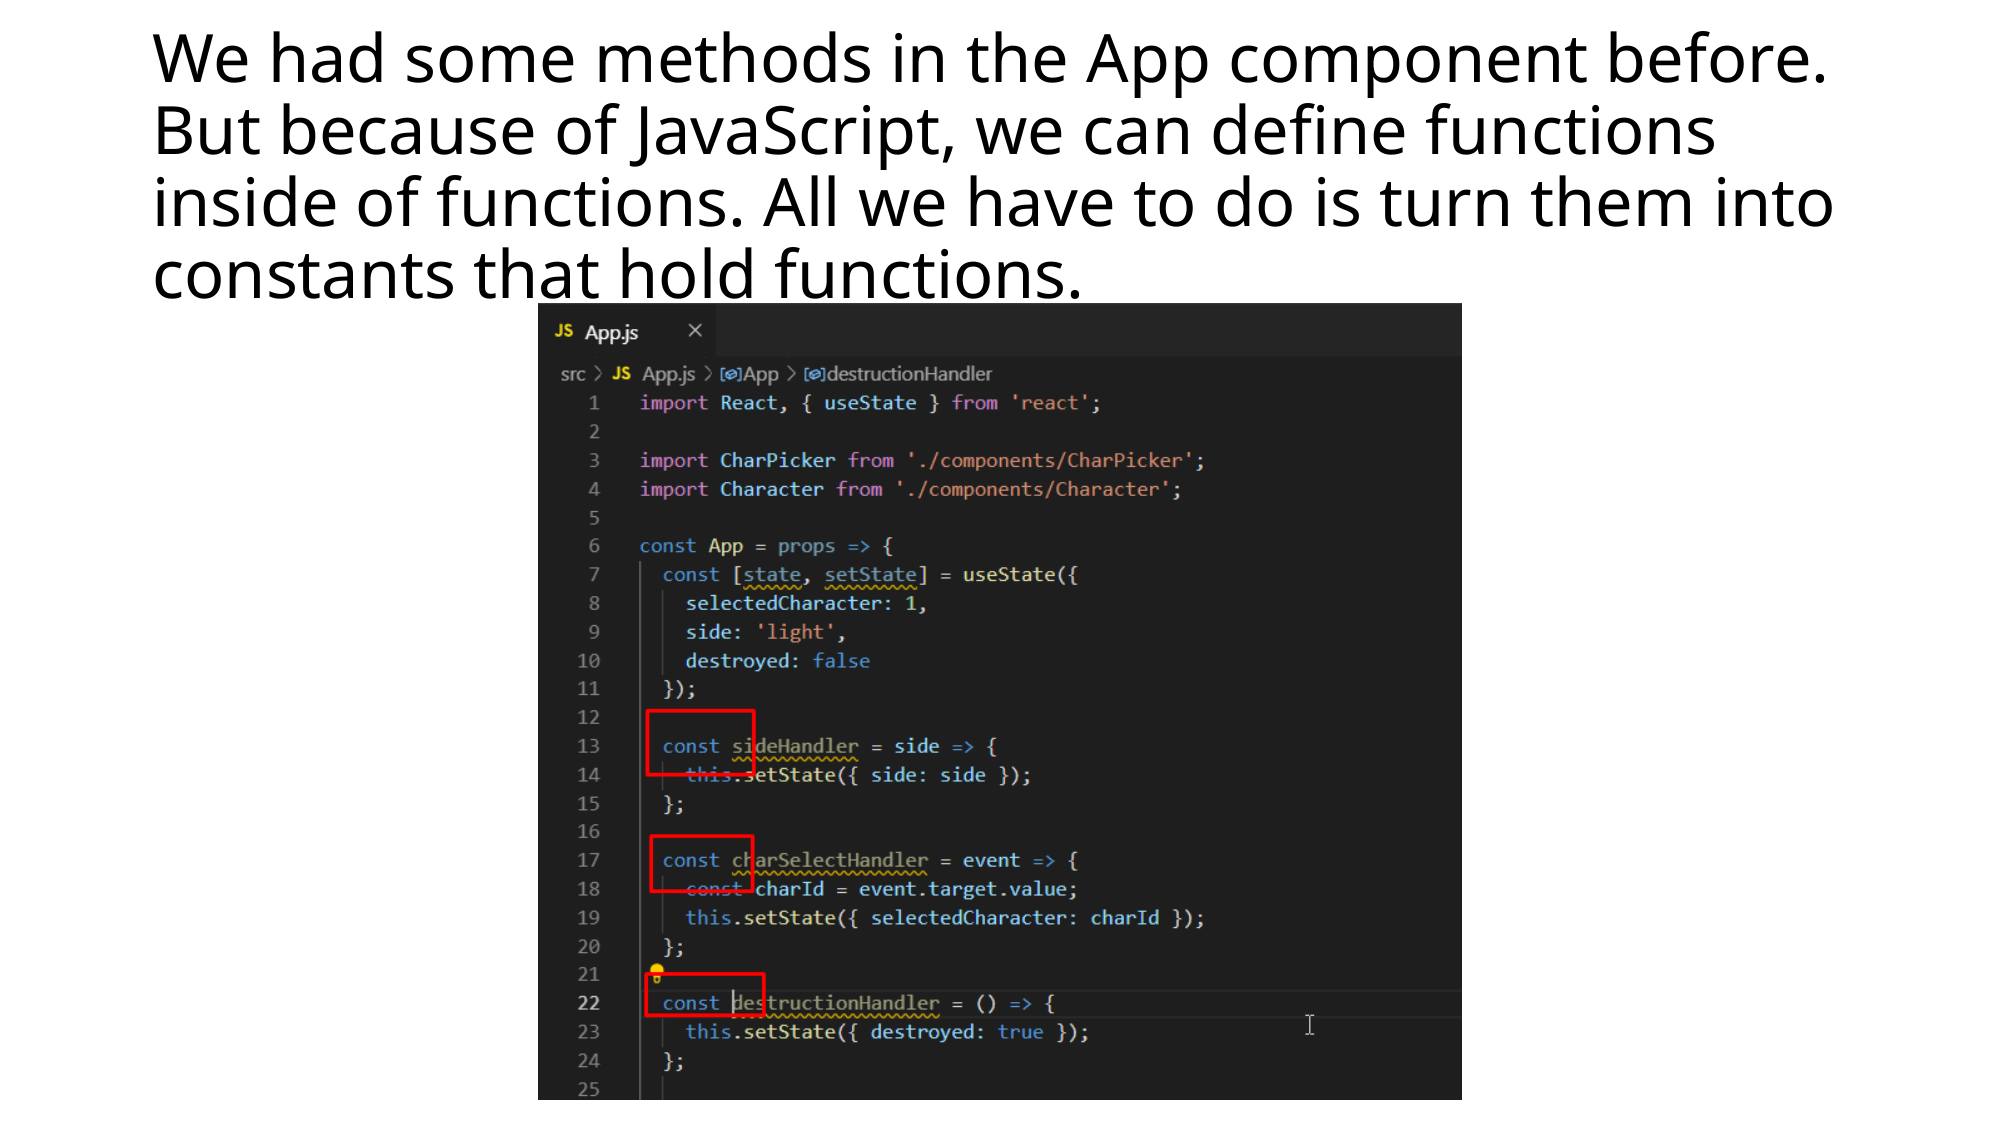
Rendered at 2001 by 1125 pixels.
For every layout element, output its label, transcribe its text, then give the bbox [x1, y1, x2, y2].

title We had some methods in the App component before. But because of JavaScript, we can define functions inside of functions. All we have to do is turn them into constants that hold functions. [137, 59, 1863, 278]
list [538, 303, 1462, 1100]
